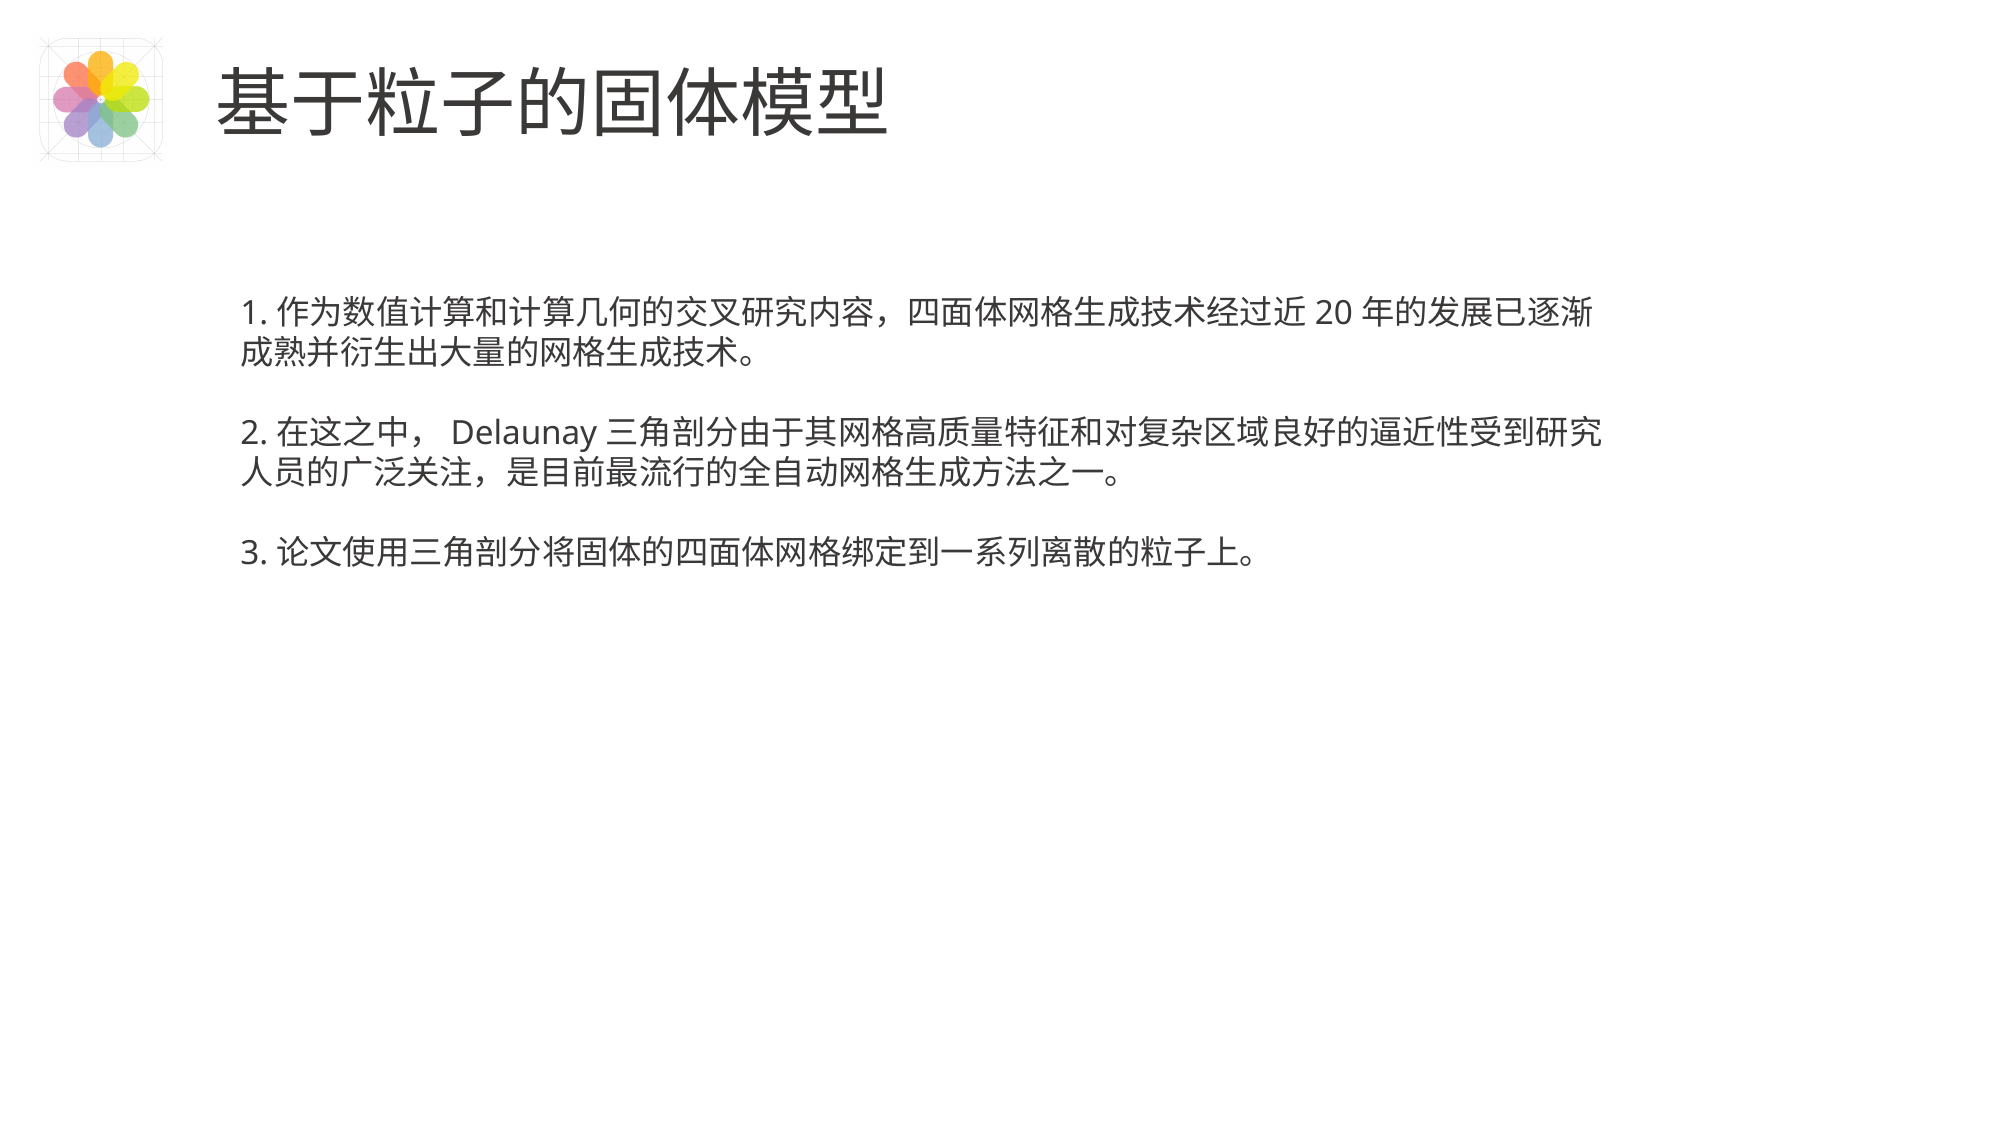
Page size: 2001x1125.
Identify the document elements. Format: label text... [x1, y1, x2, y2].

picture [32, 31, 167, 170]
text_box 1.作为数值计算和计算几何的交叉研究内容，四面体网格生成技术经过近20年的发展已逐渐成熟并衍生出大量的网格生成技术。 2.在这之中，Delaunay三角剖分由于其网格高质量特征和对复杂区域良好的逼近性受到研究人员的广泛关注，是目前最流行的全自动网格生成方法之一。 3.论文使用三角剖分将固体的四面体网格绑定到一系列离散的粒子上。 [225, 284, 1637, 579]
text_box 基于粒子的固体模型 [201, 47, 1498, 153]
